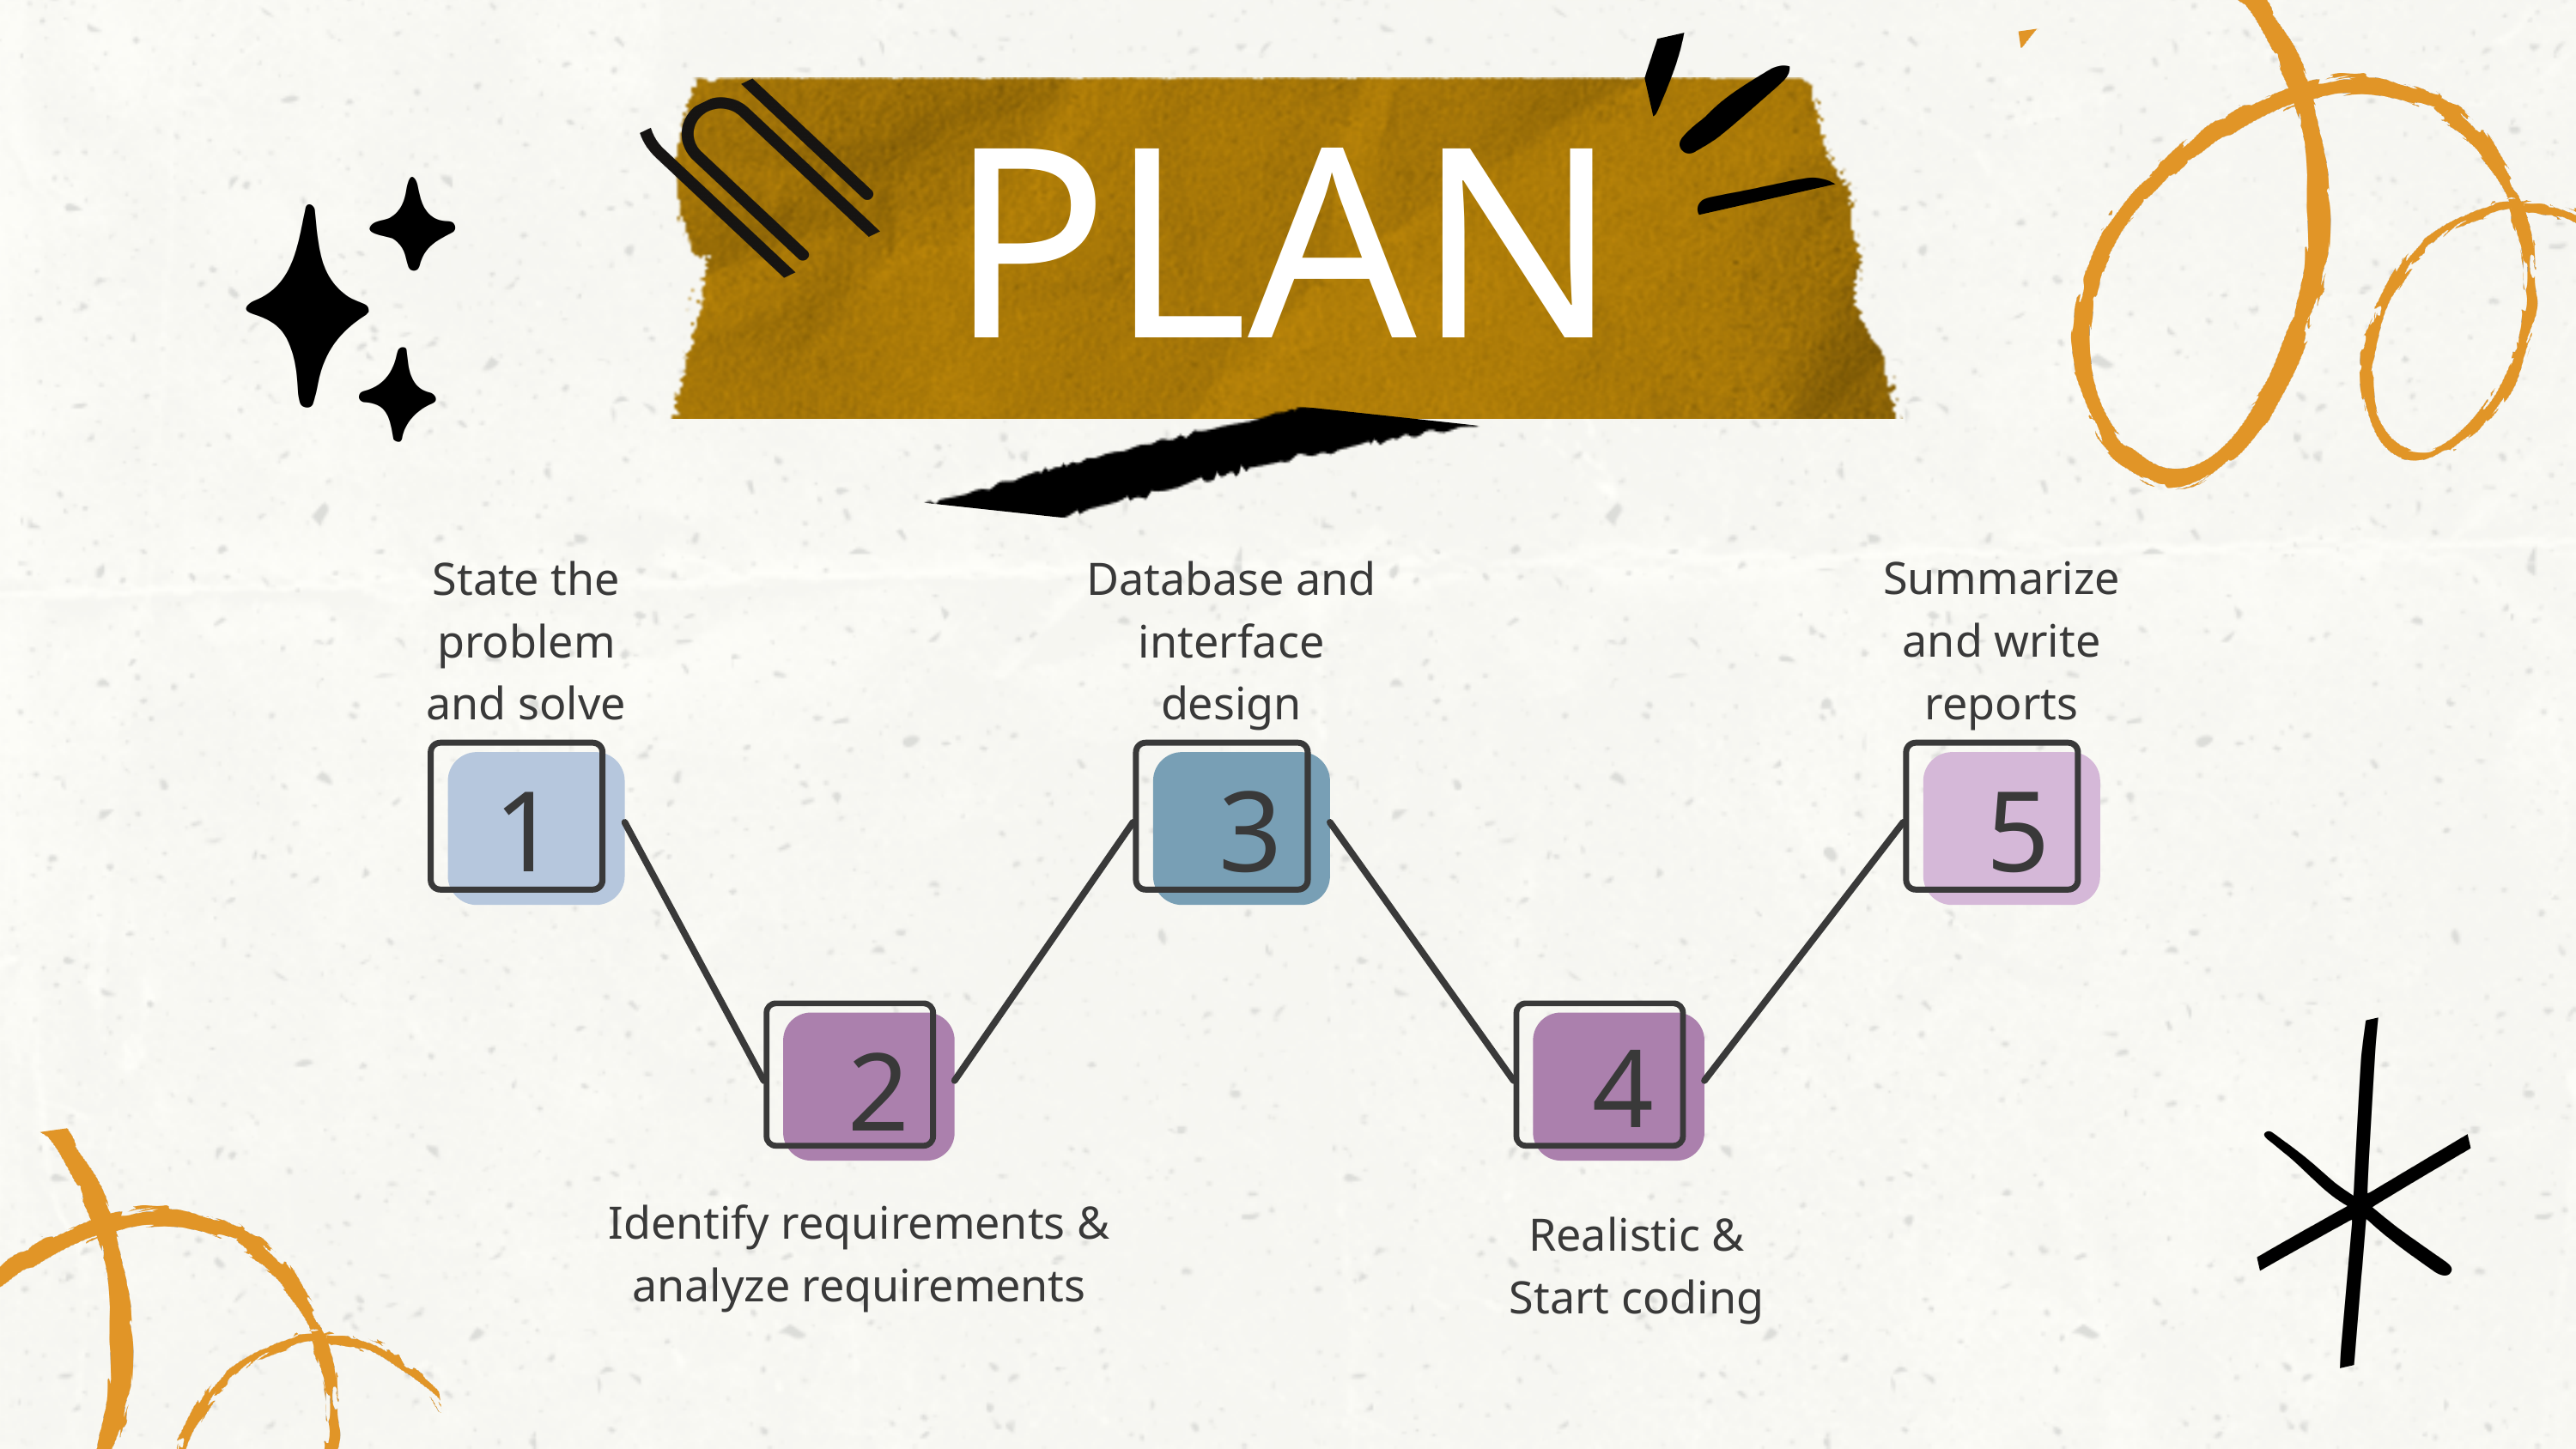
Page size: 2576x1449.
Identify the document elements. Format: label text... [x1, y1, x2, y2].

text_box [665, 210, 841, 419]
text_box Identify requirements & analyze requirements [607, 1185, 1111, 1311]
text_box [1903, 739, 2101, 906]
text_box Database and interface design [1082, 541, 1382, 730]
text_box [829, 357, 1799, 596]
text_box [2211, 1003, 2512, 1381]
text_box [1513, 1000, 1705, 1161]
text_box Summarize and write reports [1870, 541, 2133, 729]
text_box [2018, 0, 2576, 543]
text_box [1133, 739, 1331, 906]
text_box PLAN [714, 118, 1854, 391]
text_box [665, 77, 753, 120]
text_box [241, 173, 456, 442]
text_box [827, 77, 1653, 118]
text_box Realistic & Start coding [1479, 1197, 1795, 1323]
text_box State the problem and solve [395, 541, 658, 730]
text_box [763, 1000, 955, 1161]
text_box [630, 49, 897, 312]
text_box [427, 739, 625, 906]
text_box [0, 0, 2576, 1449]
text_box [1637, 7, 1836, 221]
text_box [0, 1082, 447, 1449]
text_box [1170, 77, 1904, 419]
